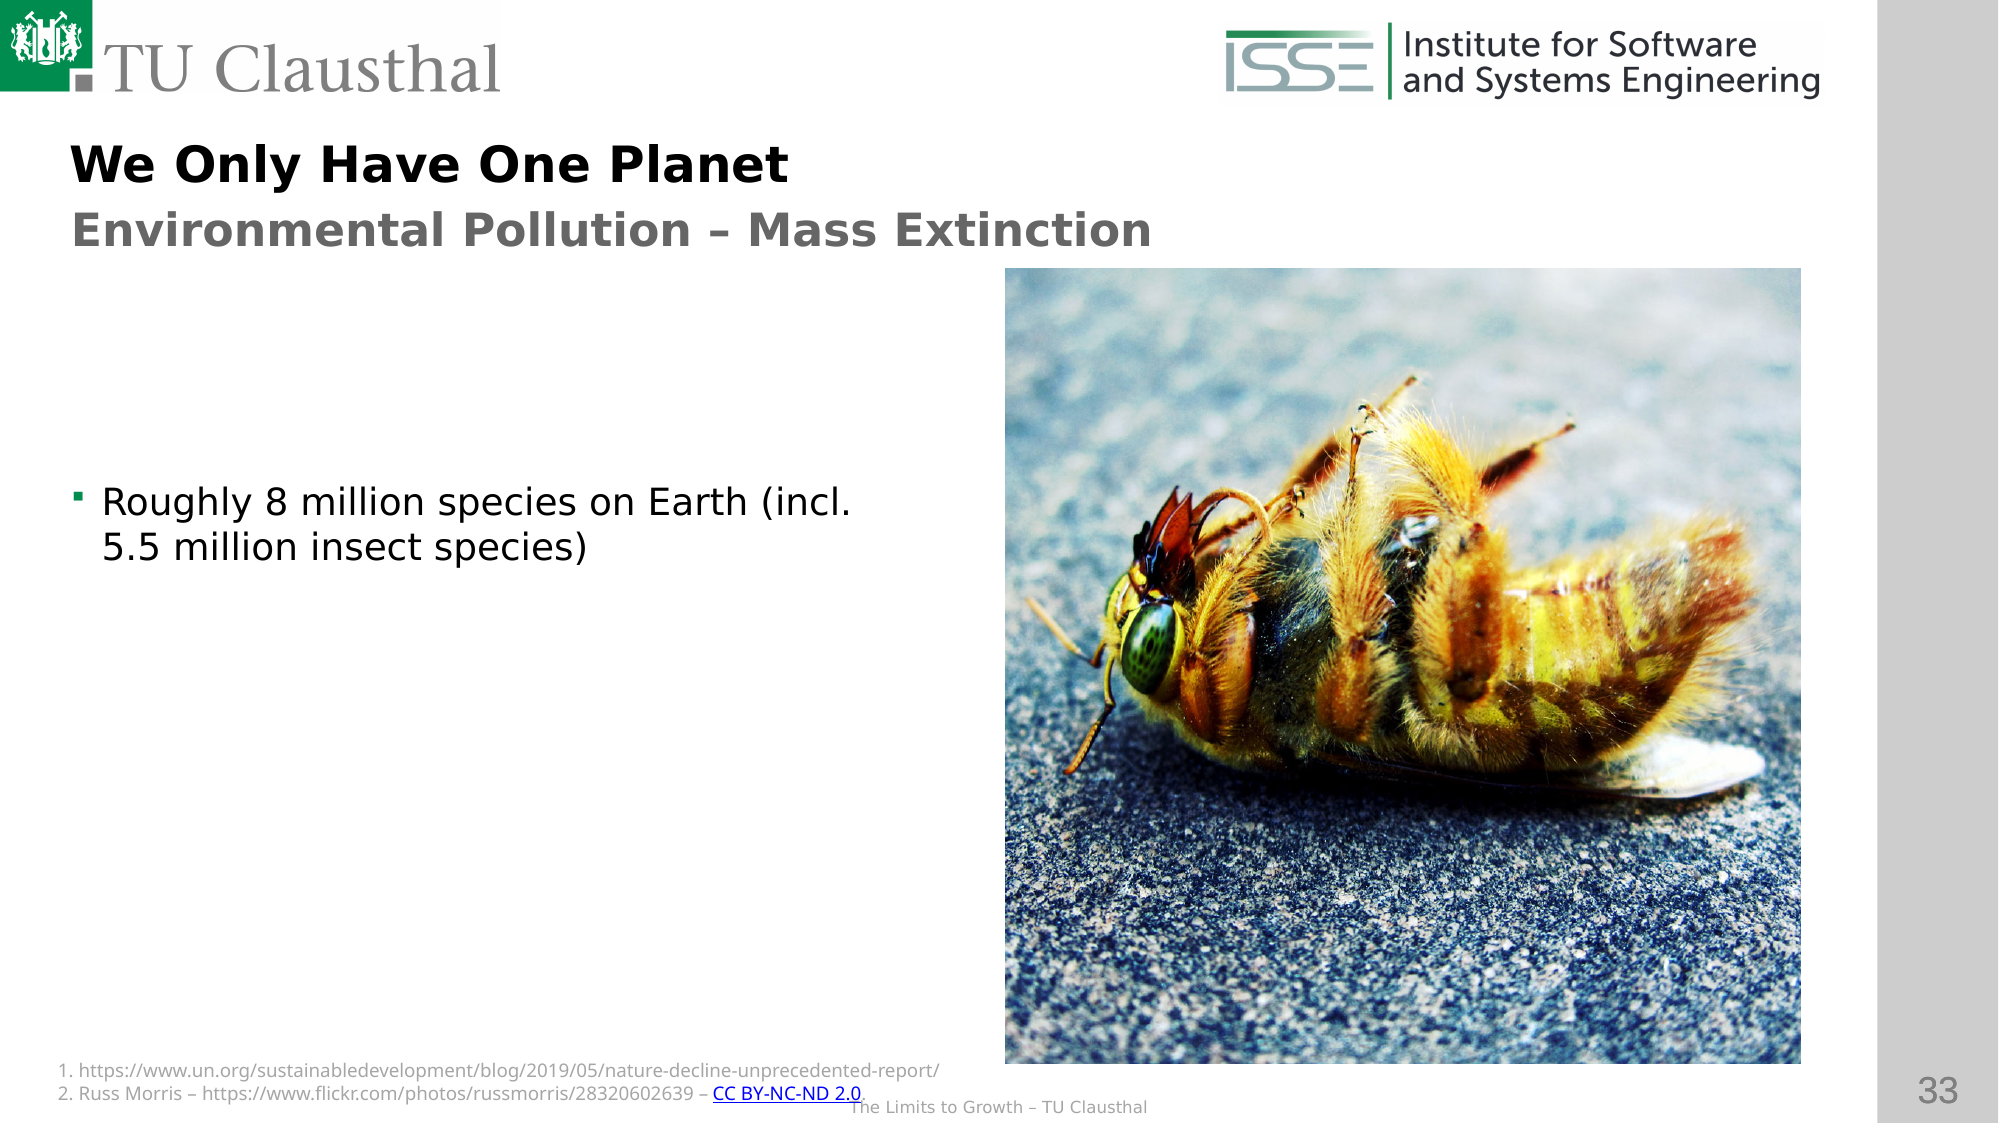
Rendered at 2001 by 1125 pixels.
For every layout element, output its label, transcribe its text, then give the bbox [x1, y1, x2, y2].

text_box We Only Have One Planet [54, 125, 1817, 206]
picture [1004, 268, 1801, 1064]
text_box Environmental Pollution – Mass Extinction [70, 188, 1769, 269]
picture [0, 0, 500, 92]
text_box 1. https://www.un.org/sustainabledevelopment/blog/2019/05/nature-decline-unprecedented-report/ 2. Russ Morris – https://www.flickr.com/photos/russmorris/28320602639 – CC BY-NC-ND 2.0. [43, 1051, 1319, 1115]
picture [1218, 22, 1825, 106]
text_box Roughly 8 million species on Earth (incl. 5.5 million insect species) Up to 1 million: species threatened with extinction, many within decades More than 40% of amphibian species threatened with extinction [54, 207, 914, 1033]
